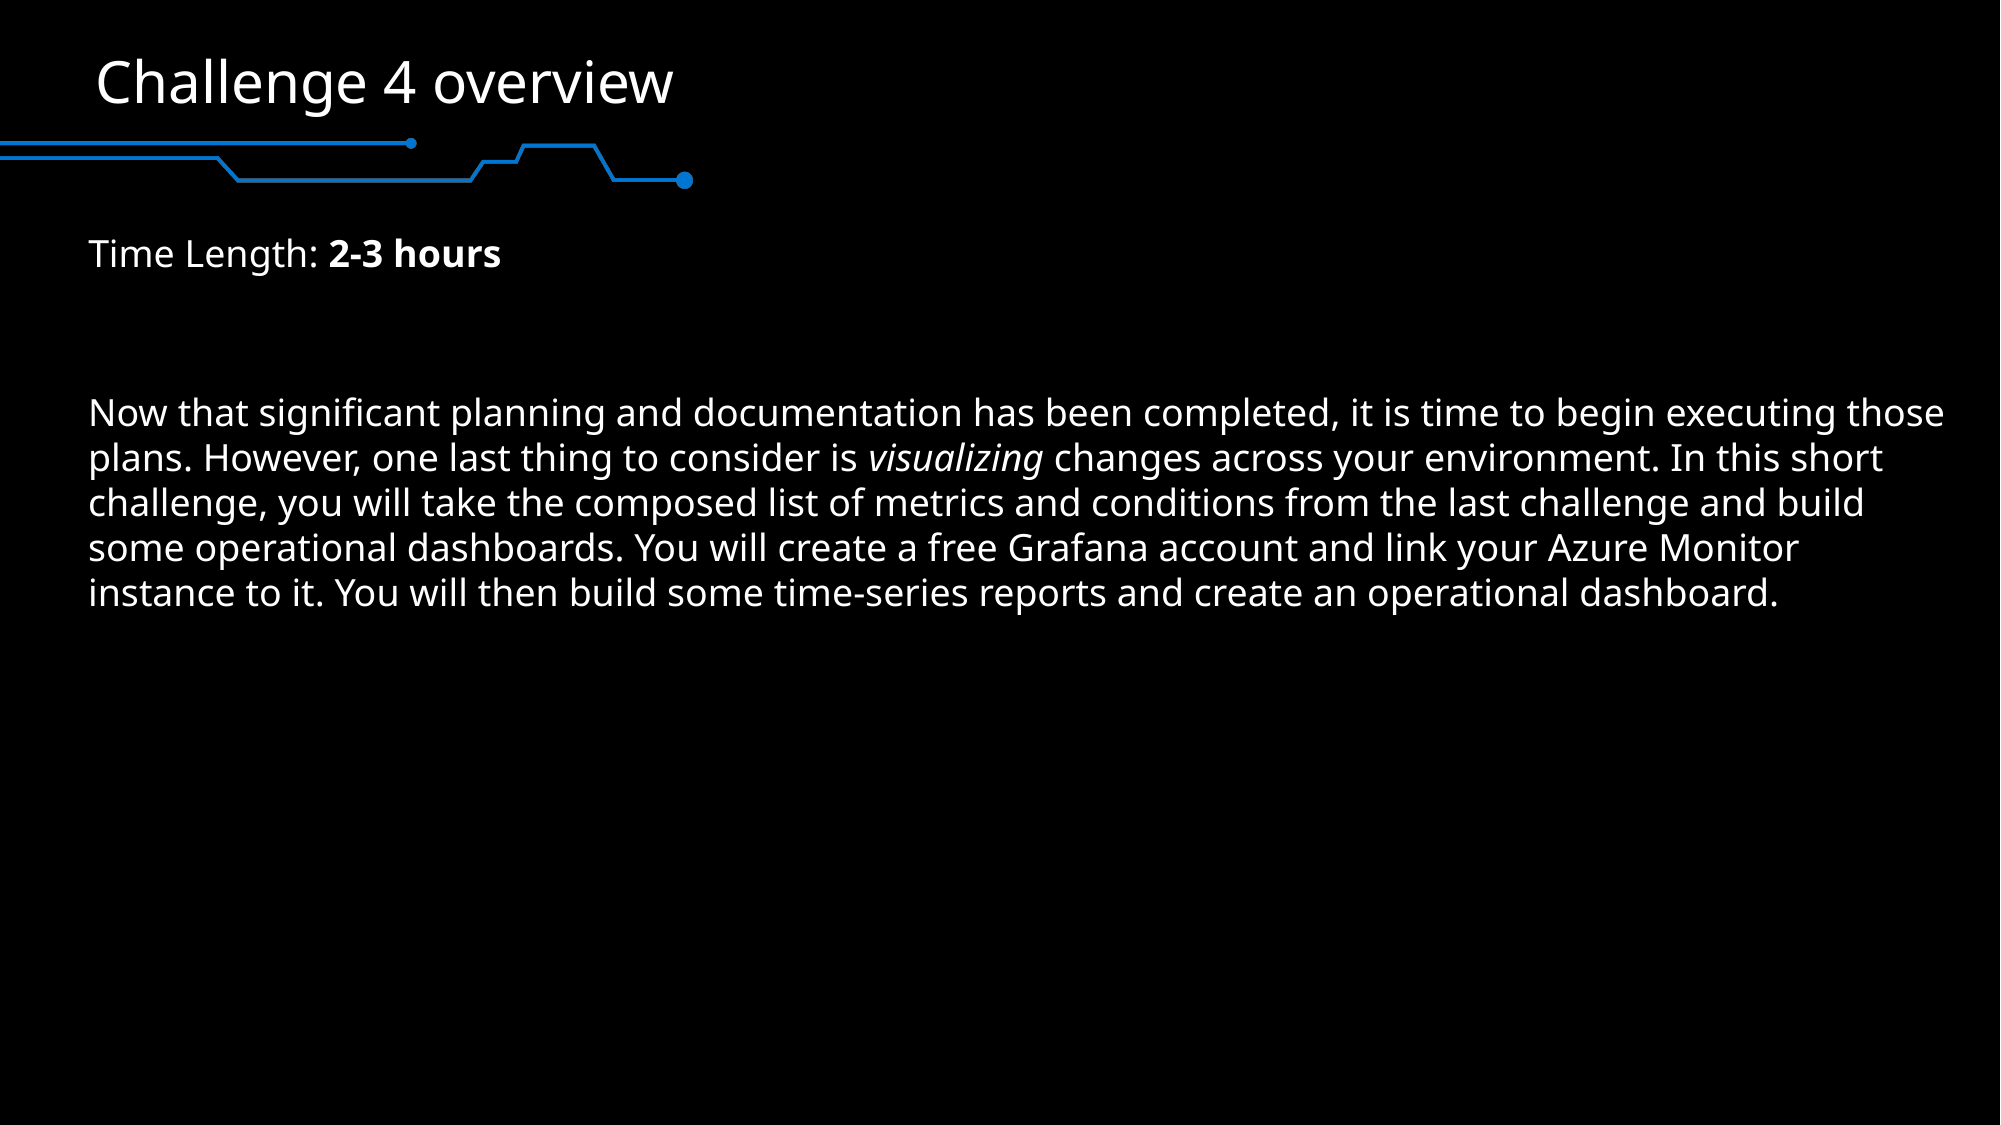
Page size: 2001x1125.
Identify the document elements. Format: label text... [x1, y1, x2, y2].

title Challenge 4 overview [95, 34, 1317, 116]
list Time Length: 2-3 hours [88, 229, 1956, 276]
text_box Now that significant planning and documentation has been completed, it is time to begin executing those plans. However, one last thing to consider is visualizing changes across your environment. In this short challenge, you will take the composed list of metrics and conditions from the last challenge and build some operational dashboards. You will create a free Grafana account and link your Azure Monitor instance to it. You will then build some time-series reports and create an operational dashboard. [88, 388, 1956, 615]
picture [0, 105, 693, 189]
